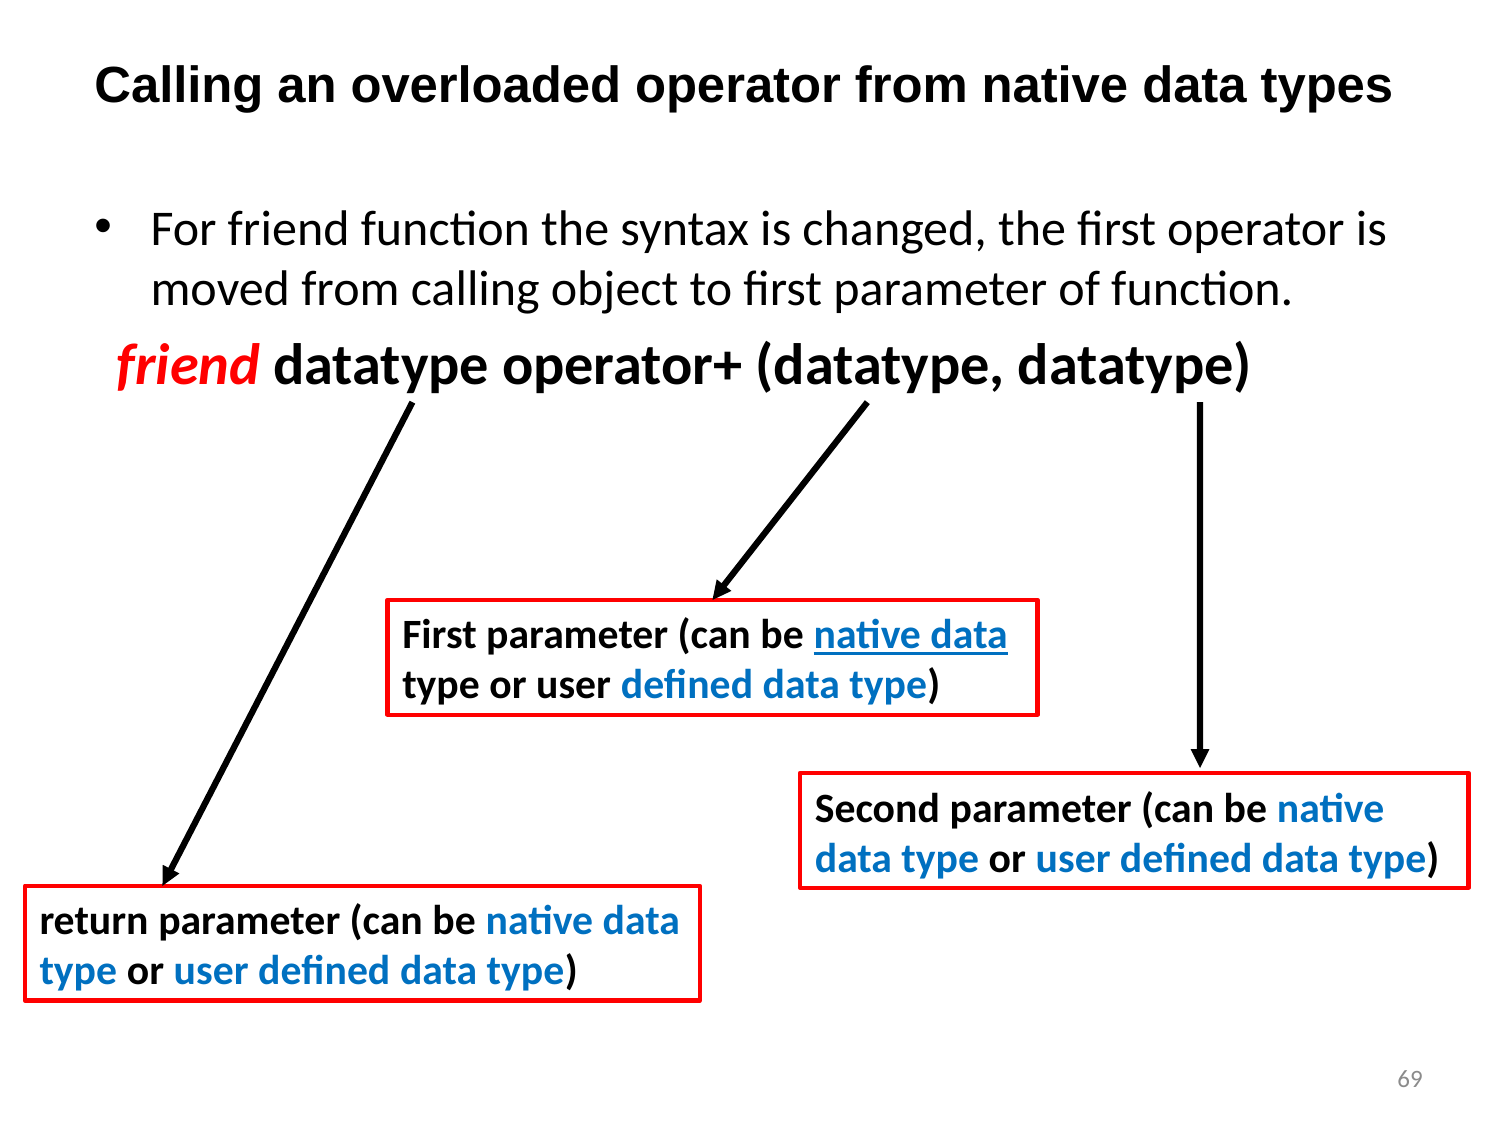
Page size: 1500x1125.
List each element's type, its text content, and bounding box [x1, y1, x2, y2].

text_box Second parameter (can be native data type or user defined data type) [798, 771, 1471, 890]
text_box return parameter (can be native data type or user defined data type) [23, 884, 702, 1003]
list For friend function the syntax is changed, the first operator is moved from calling object to first parameter of function. friend datatype operator+ (datatype, datatype) [79, 187, 1417, 1043]
title Calling an overloaded operator from native data types [79, 14, 1417, 151]
text_box [162, 402, 413, 886]
text_box [712, 402, 868, 600]
slide_number 69 [1087, 1047, 1438, 1108]
text_box [1193, 402, 1207, 769]
text_box First parameter (can be native data type or user defined data type) [385, 598, 1040, 717]
